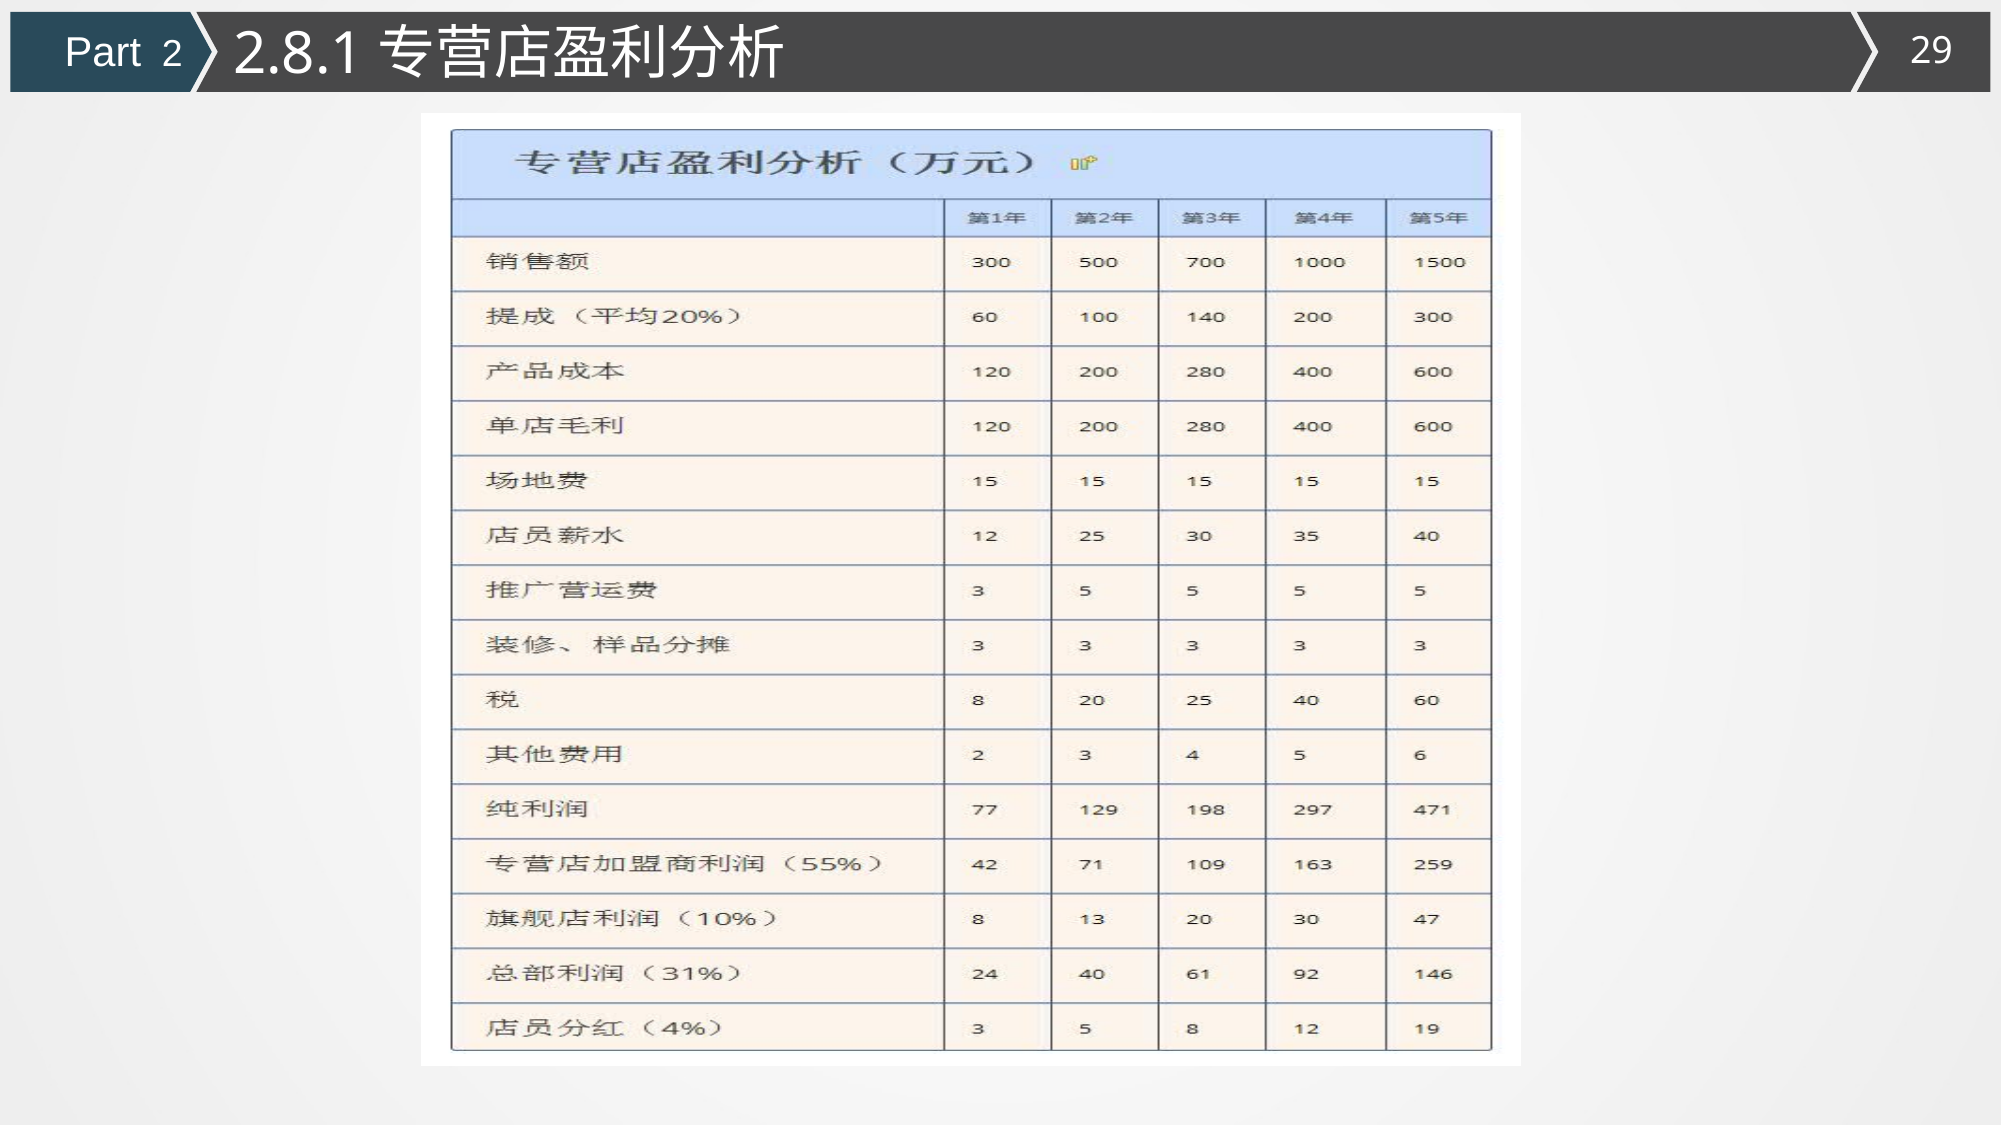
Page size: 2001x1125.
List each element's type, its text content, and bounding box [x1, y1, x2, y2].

text_box 2.8.1专营店盈利分析 [218, 7, 1046, 93]
picture [0, 0, 2001, 1125]
text_box Part 2 [22, 17, 198, 83]
